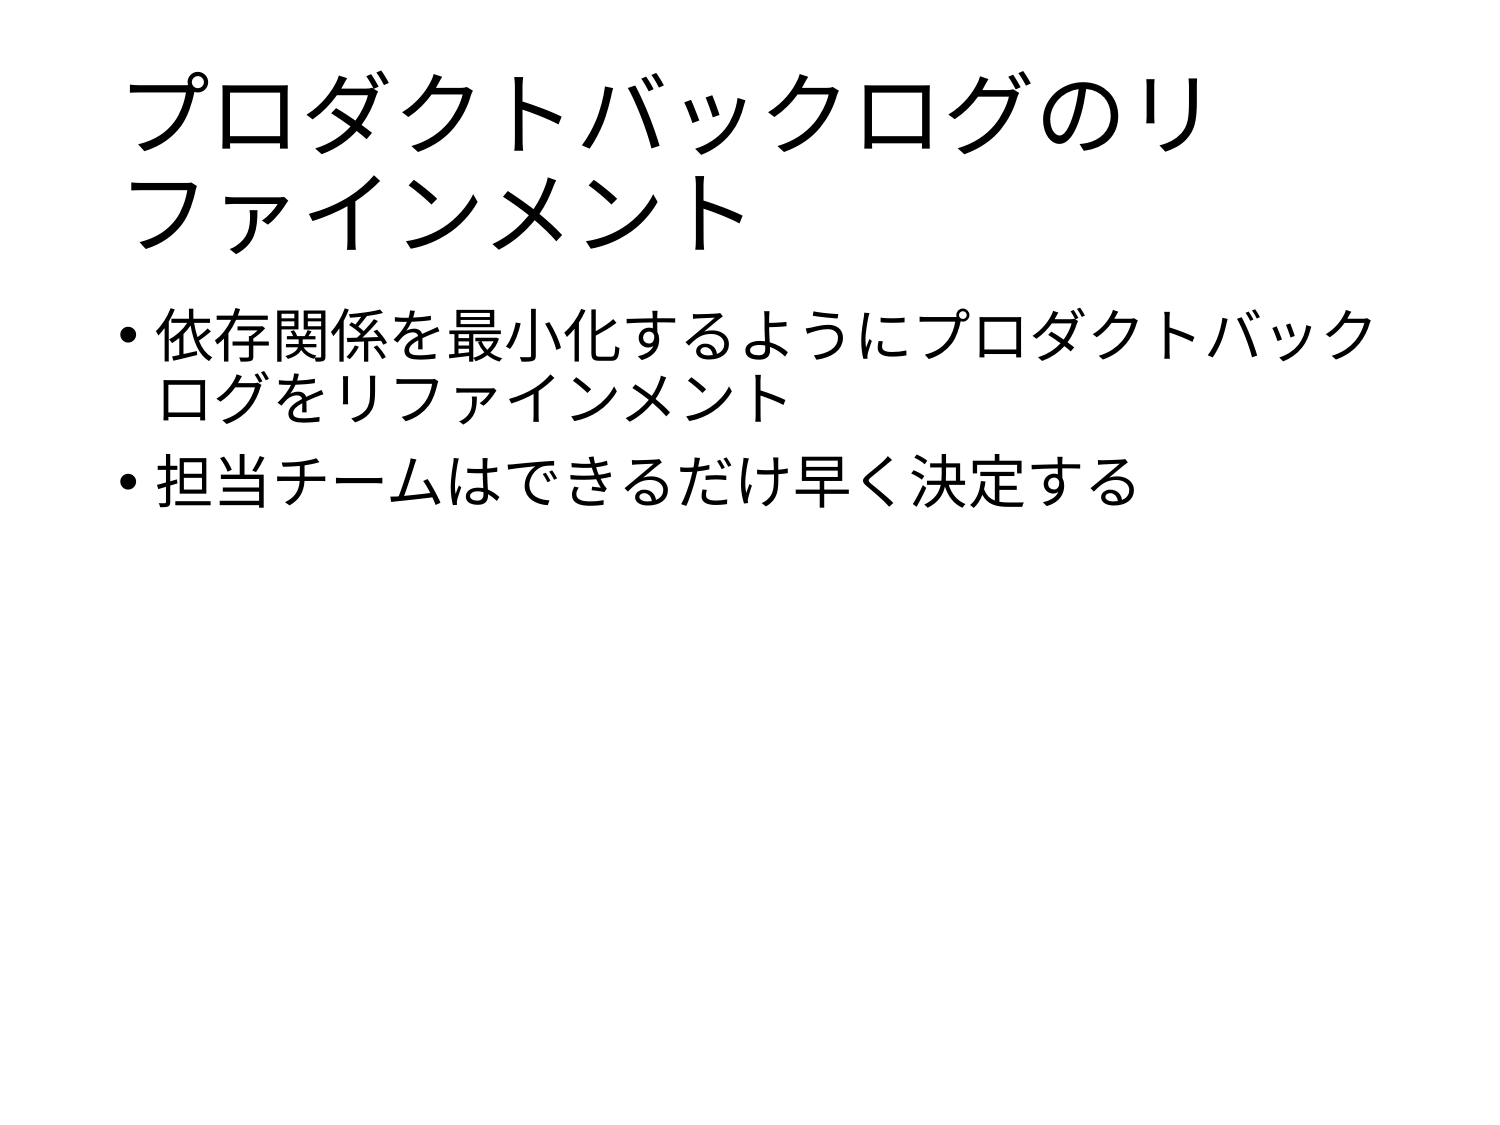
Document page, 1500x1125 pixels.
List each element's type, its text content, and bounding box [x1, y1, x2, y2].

list 依存関係を最小化するようにプロダクトバックログをリファインメント 担当チームはできるだけ早く決定する [103, 299, 1397, 1014]
title プロダクトバックログのリファインメント [103, 59, 1397, 278]
